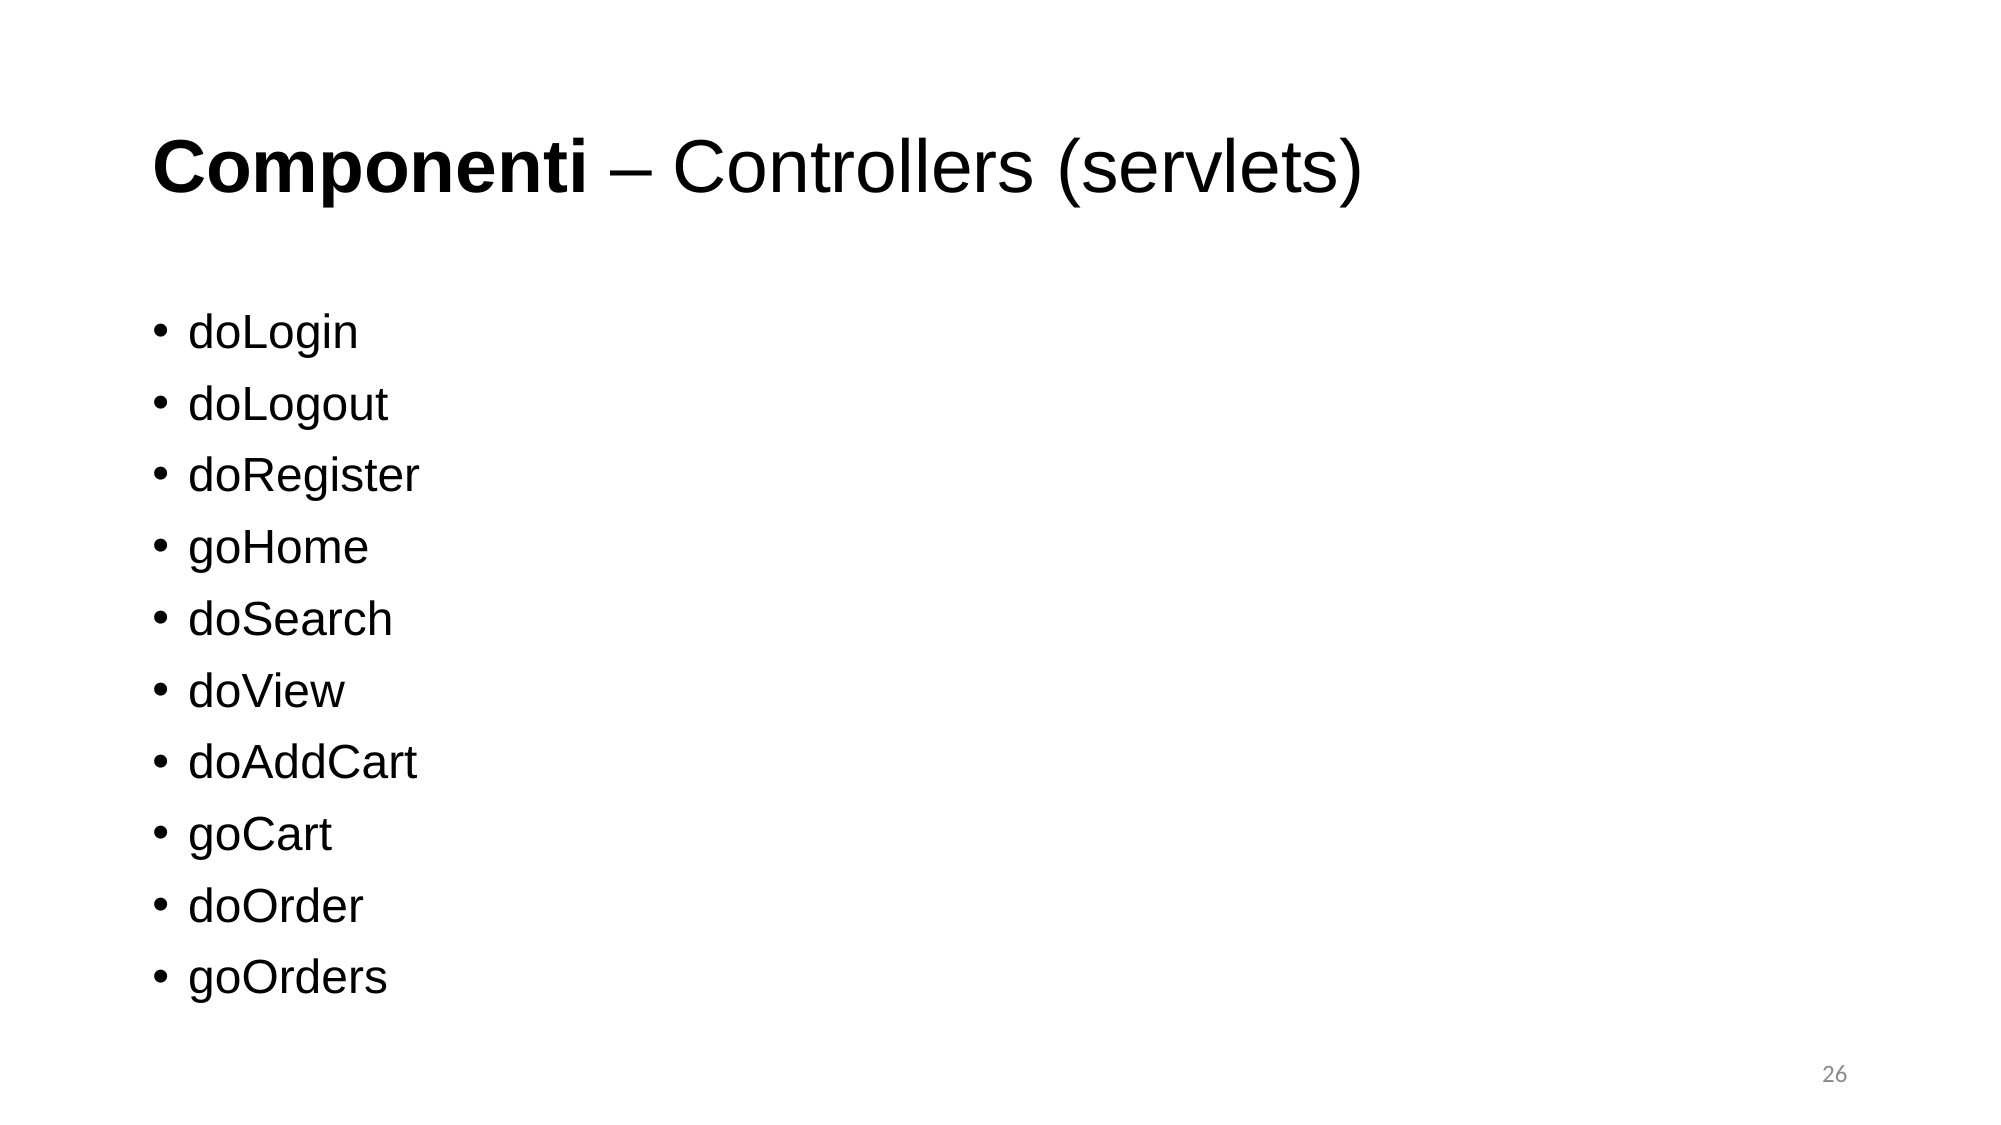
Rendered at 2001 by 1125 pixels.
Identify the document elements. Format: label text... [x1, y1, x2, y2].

text_box Componenti – Controllers (servlets) [137, 59, 1863, 278]
text_box doLogin doLogout doRegister goHome doSearch doView doAddCart goCart doOrder goOrders [137, 299, 1863, 1014]
text_box 26 [1412, 1042, 1863, 1103]
